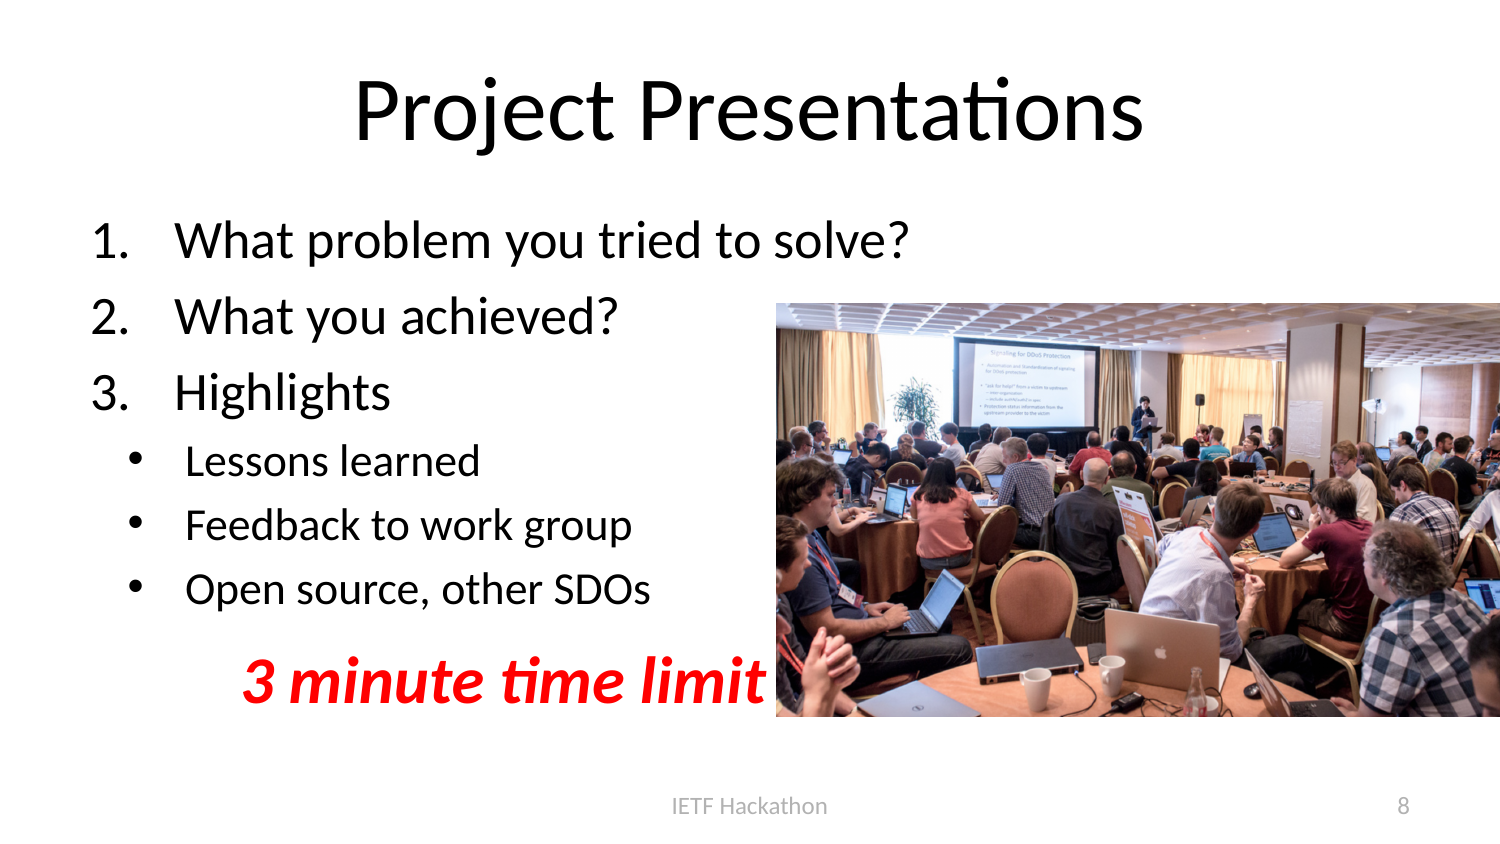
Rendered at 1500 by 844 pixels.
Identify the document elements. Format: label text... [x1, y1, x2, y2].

title Project Presentations [75, 33, 1425, 175]
picture [775, 303, 1500, 717]
slide_number 8 [1074, 782, 1425, 827]
list What problem you tried to solve? What you achieved? Highlights Lessons learned Feedback to work group Open source, other SDOs 3 minute time limit [75, 196, 1041, 783]
footer IETF Hackathon [512, 782, 988, 827]
